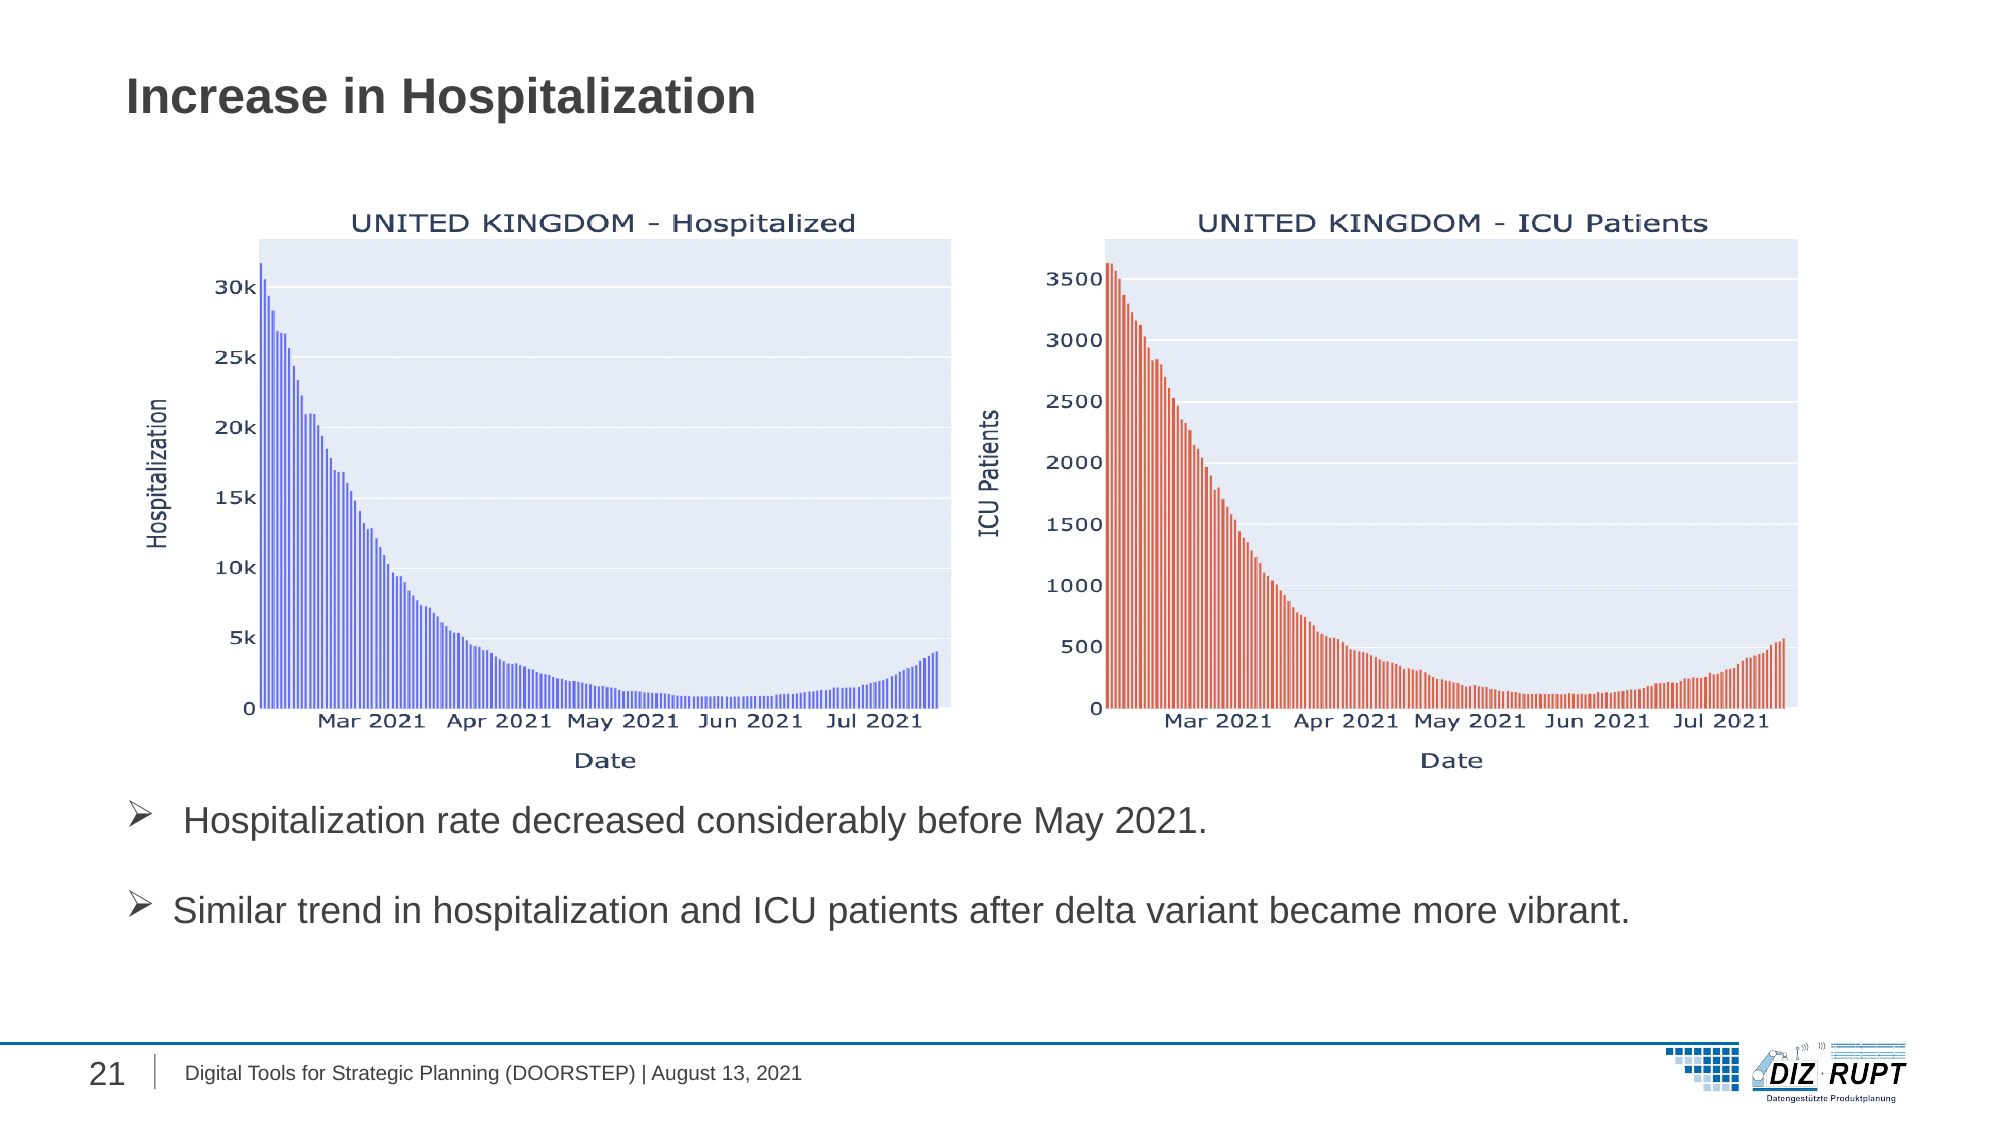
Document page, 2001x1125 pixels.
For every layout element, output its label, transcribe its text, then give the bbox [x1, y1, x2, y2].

text_box Hospitalization rate decreased considerably before May 2021. Similar trend in hospitalization and ICU patients after delta variant became more vibrant. [125, 795, 1790, 982]
picture [125, 175, 1840, 780]
picture [1666, 1039, 1912, 1104]
footer Digital Tools for Strategic Planning (DOORSTEP) | August 13, 2021 [184, 1048, 1000, 1096]
title Increase in Hospitalization [125, 70, 1912, 136]
slide_number 21 [88, 1048, 126, 1096]
